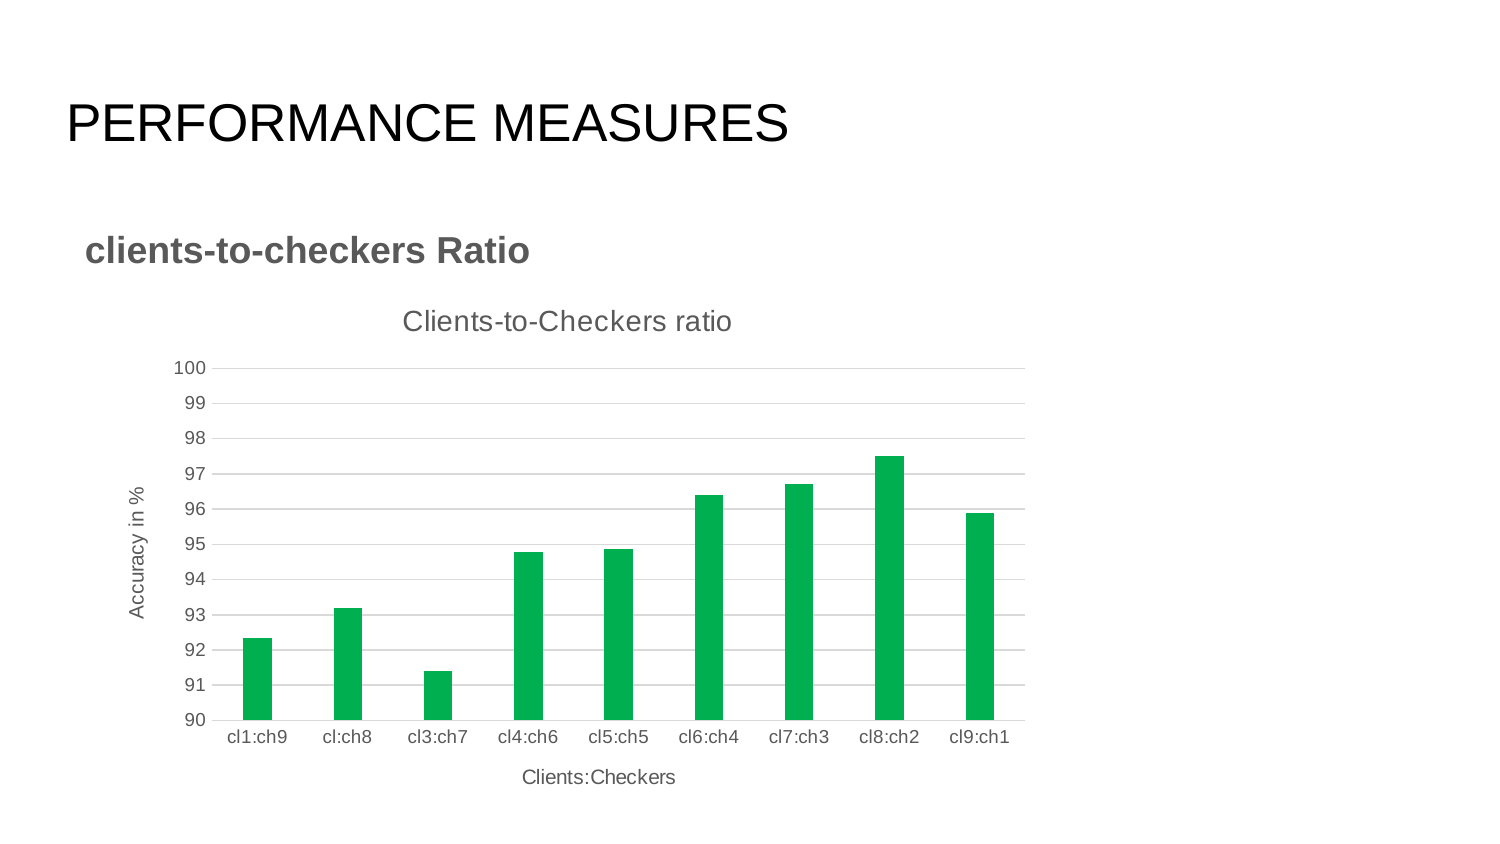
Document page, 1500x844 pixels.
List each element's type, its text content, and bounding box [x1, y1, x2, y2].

list clients-to-checkers Ratio [51, 189, 1449, 750]
chart [91, 277, 1045, 821]
title PERFORMANCE MEASURES [51, 72, 1449, 167]
